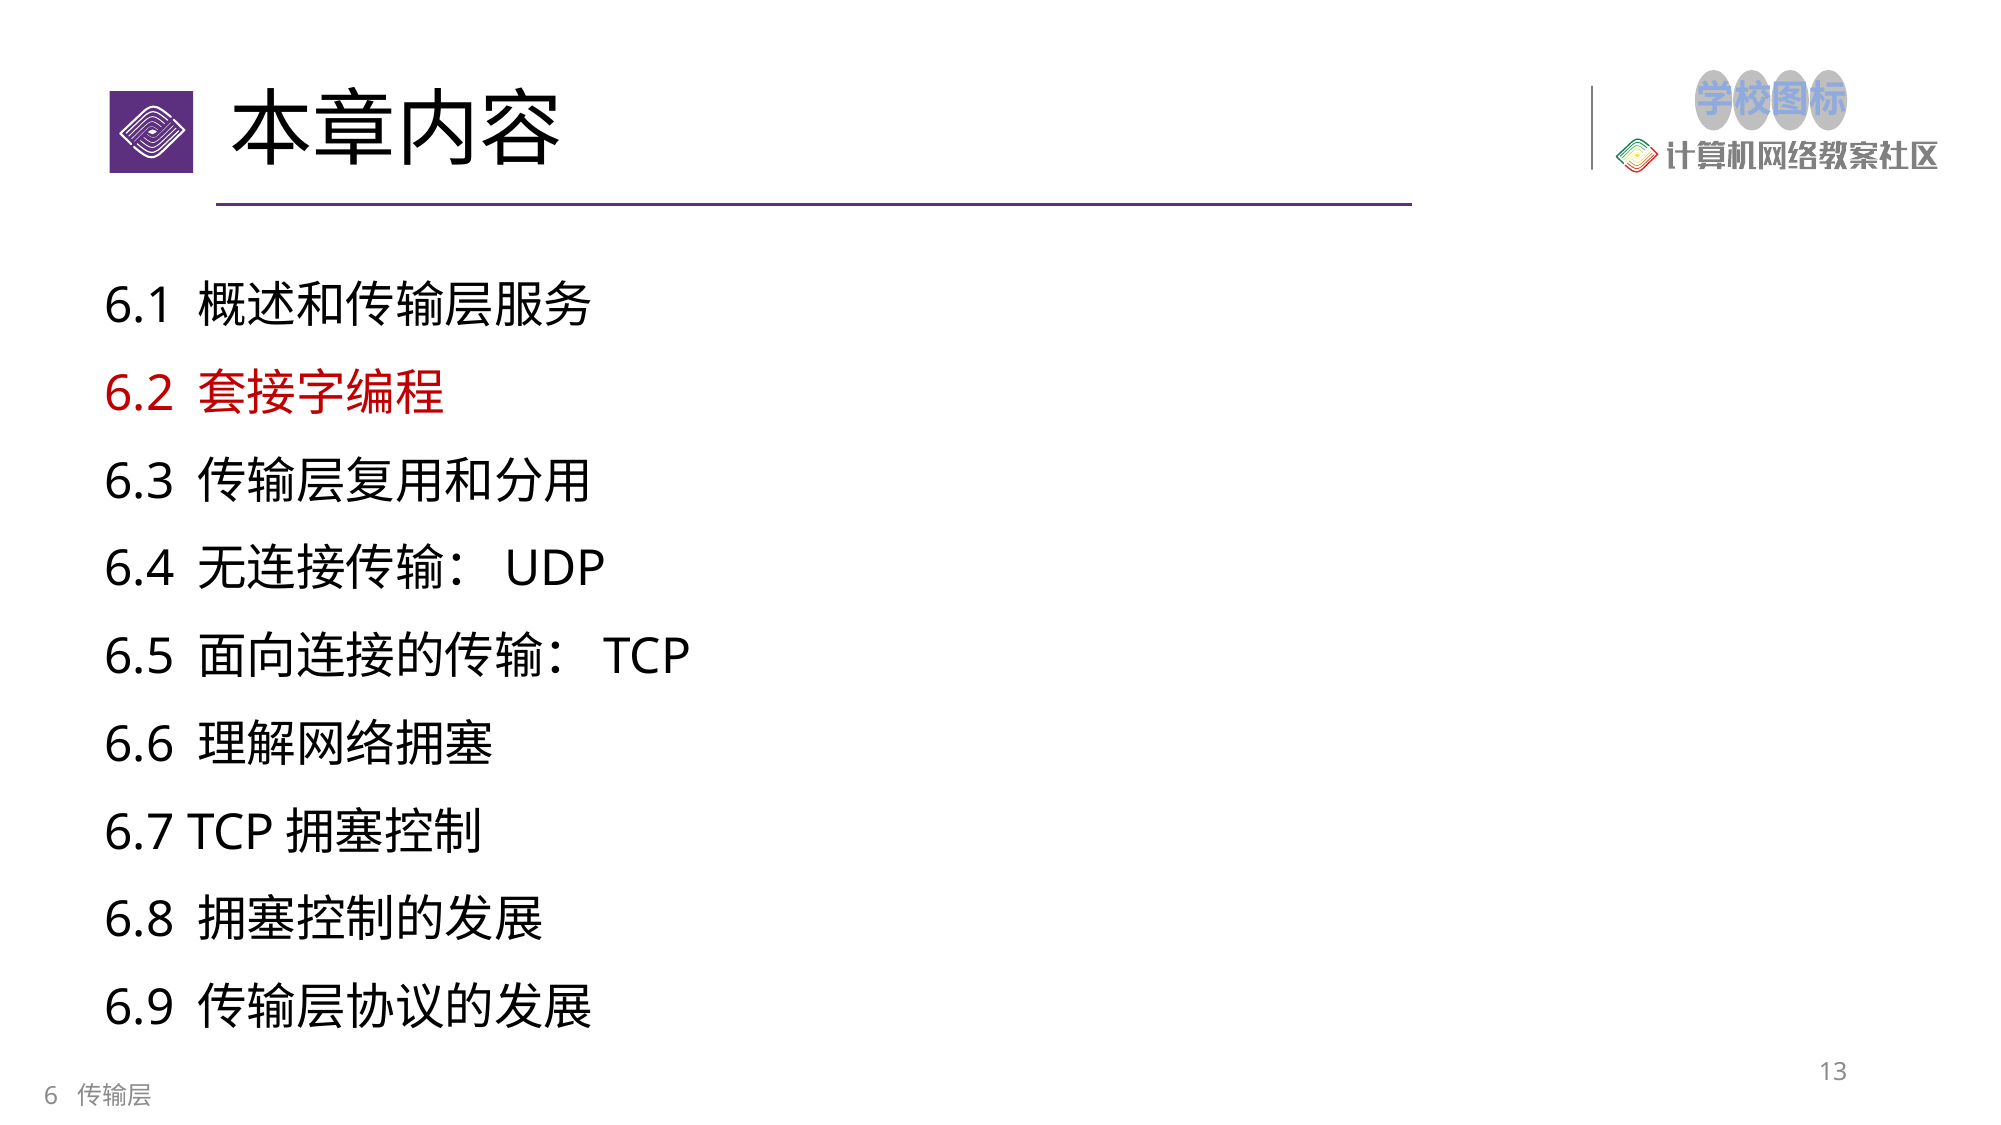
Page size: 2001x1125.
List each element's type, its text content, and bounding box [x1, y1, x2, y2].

title 本章内容 [214, 59, 1564, 205]
slide_number 6 传输层 [29, 1064, 479, 1125]
list 6.1 概述和传输层服务 6.2 套接字编程 6.3 传输层复用和分用 6.4 无连接传输：UDP 6.5 面向连接的传输：TCP 6.6 理解网络拥塞 6.7 TCP拥塞控制 6.8 拥塞控制的发展 6.9 传输层协议的发展 [89, 247, 993, 1043]
slide_number 13 [1412, 1042, 1863, 1103]
